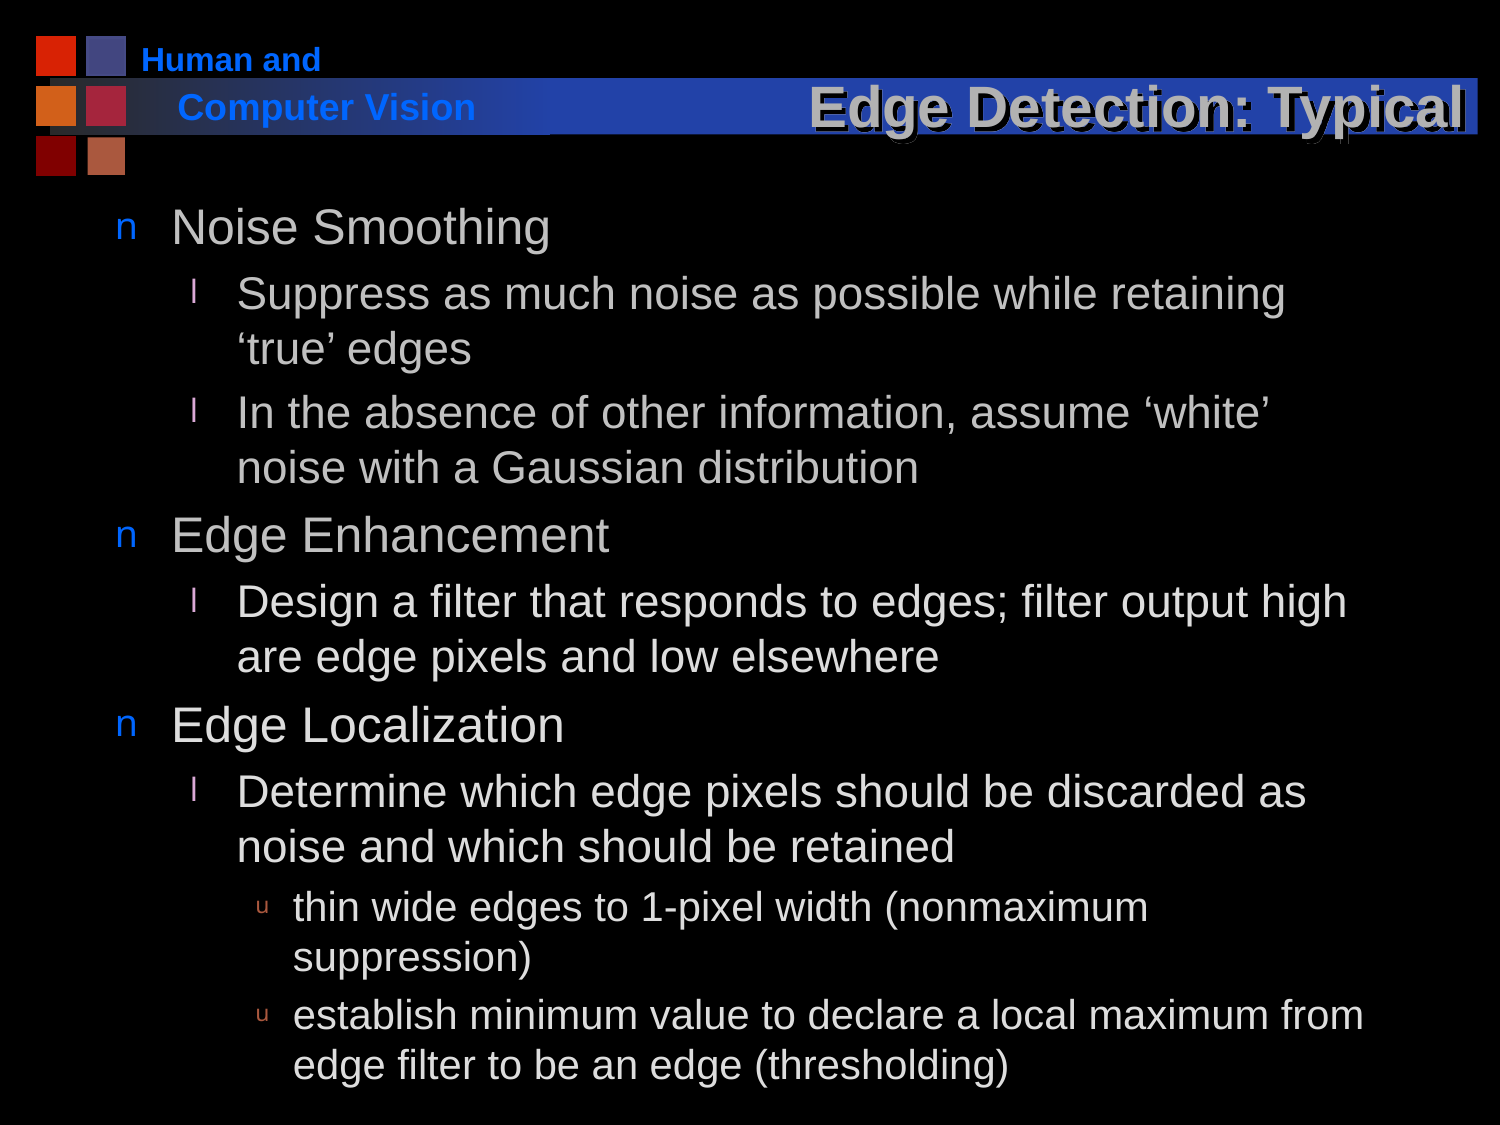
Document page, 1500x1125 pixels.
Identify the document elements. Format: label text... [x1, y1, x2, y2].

title Edge Detection: Typical [772, 46, 1500, 148]
list Noise Smoothing Suppress as much noise as possible while retaining ‘true’ edges In the absence of other information, assume ‘white’ noise with a Gaussian distribution Edge Enhancement Design a filter that responds to edges; filter output high are edge pixels and low elsewhere Edge Localization Determine which edge pixels should be discarded as noise and which should be retained thin wide edges to 1-pixel width (nonmaximum suppression) establish minimum value to declare a local maximum from edge filter to be an edge (thresholding) [99, 186, 1388, 576]
